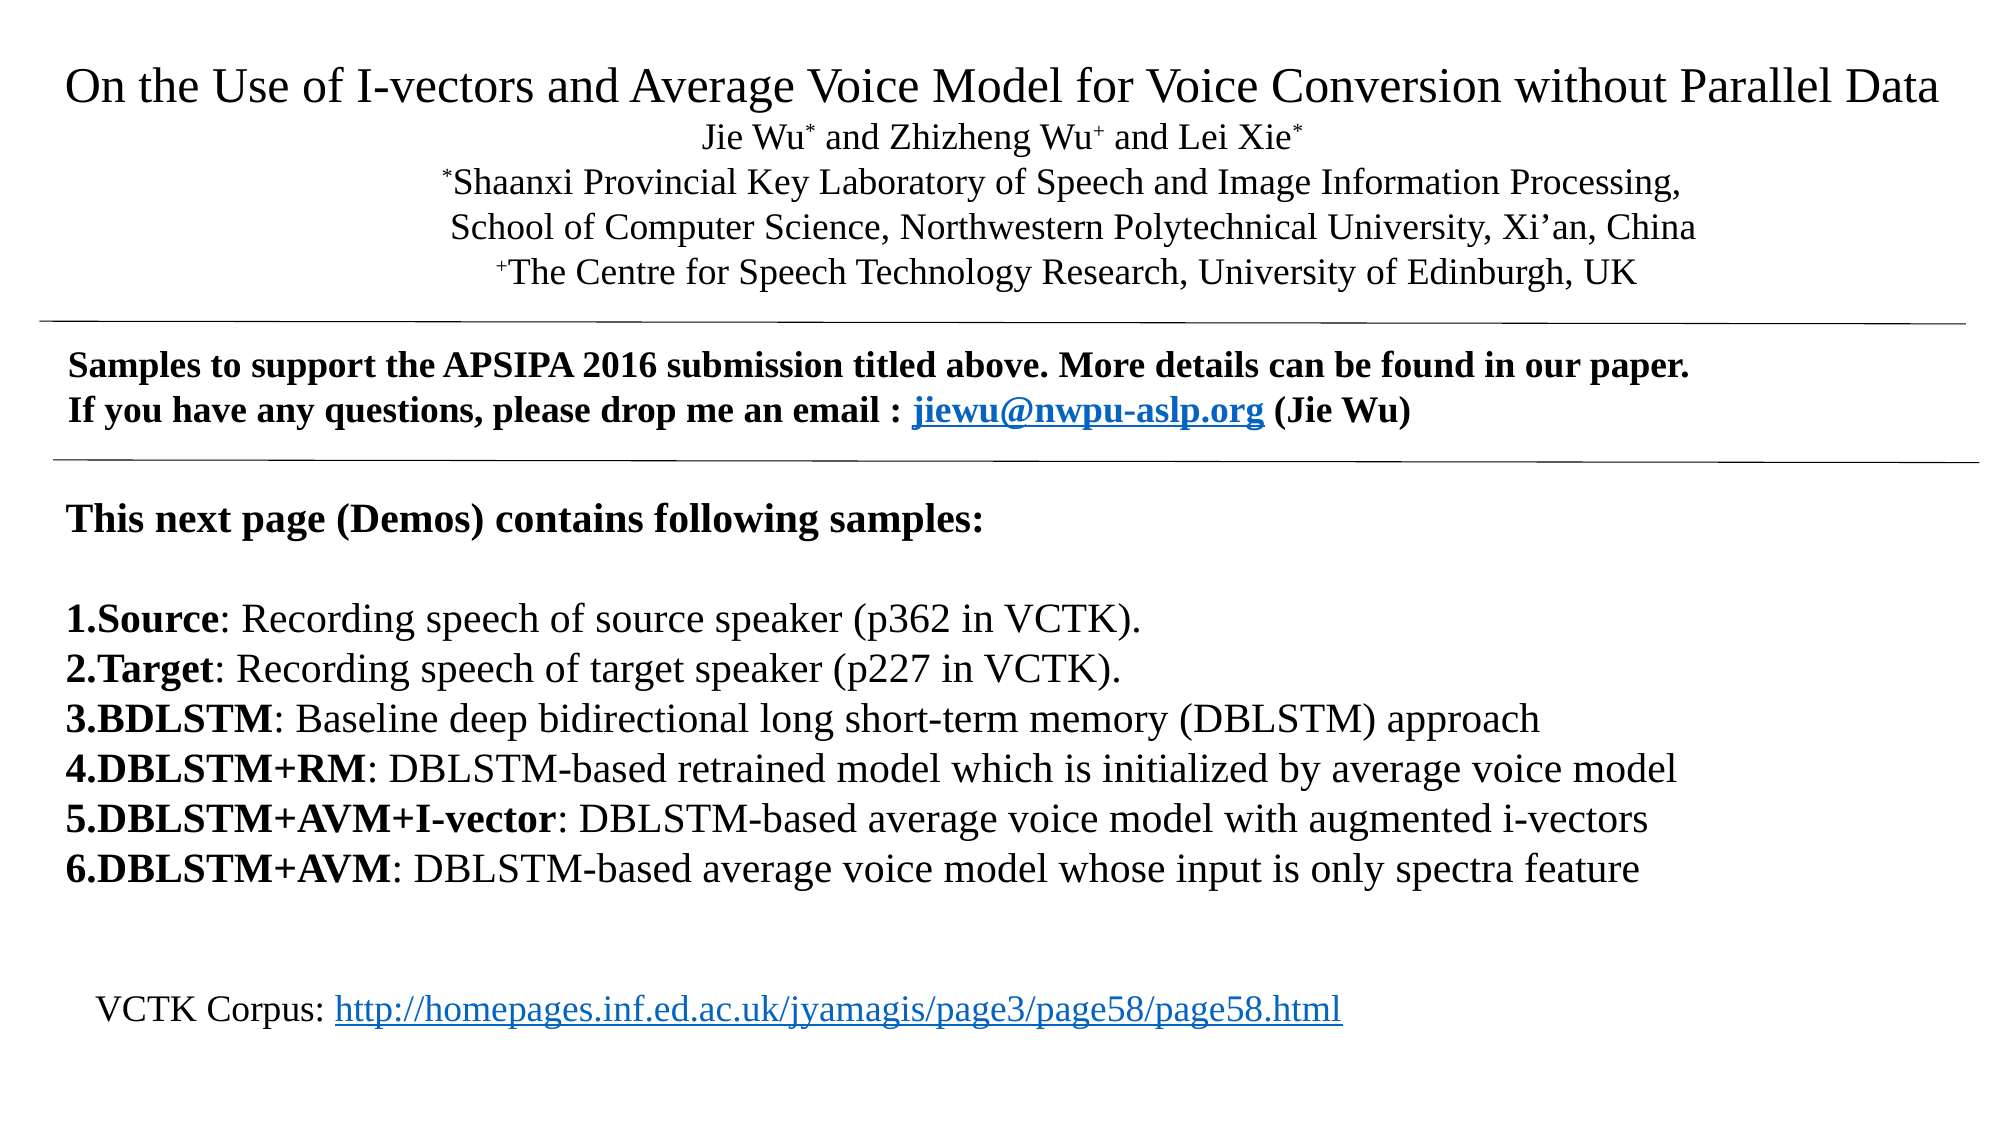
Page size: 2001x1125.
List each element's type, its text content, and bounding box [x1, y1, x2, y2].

text_box On the Use of I-vectors and Average Voice Model for Voice Conversion without Parallel Data Jie Wu* and Zhizheng Wu+ and Lei Xie* *Shaanxi Provincial Key Laboratory of Speech and Image Information Processing, School of Computer Science, Northwestern Polytechnical University, Xi’an, China +The Centre for Speech Technology Research, University of Edinburgh, UK [39, 44, 1966, 300]
text_box This next page (Demos) contains following samples: Source: Recording speech of source speaker (p362 in VCTK). Target: Recording speech of target speaker (p227 in VCTK). BDLSTM: Baseline deep bidirectional long short-term memory (DBLSTM) approach DBLSTM+RM: DBLSTM-based retrained model which is initialized by average voice model DBLSTM+AVM+I-vector: DBLSTM-based average voice model with augmented i-vectors DBLSTM+AVM: DBLSTM-based average voice model whose input is only spectra feature [50, 483, 1970, 989]
text_box VCTK Corpus: http://homepages.inf.ed.ac.uk/jyamagis/page3/page58/page58.html [80, 976, 1368, 1037]
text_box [53, 459, 1980, 463]
text_box Samples to support the APSIPA 2016 submission titled above. More details can be found in our paper. If you have any questions, please drop me an email : jiewu@nwpu-aslp.org (Jie Wu) [53, 333, 1723, 438]
